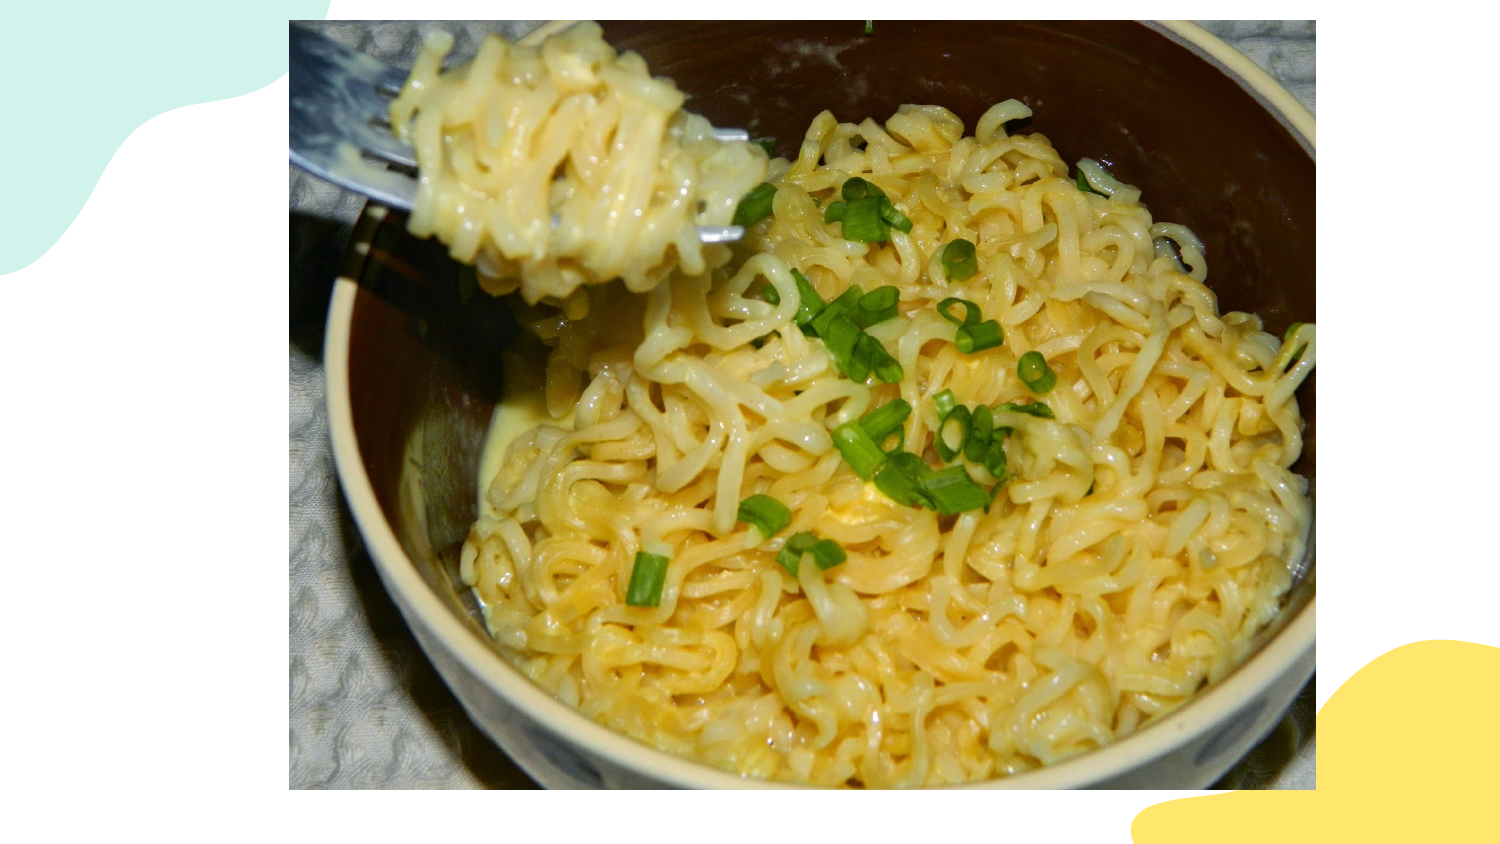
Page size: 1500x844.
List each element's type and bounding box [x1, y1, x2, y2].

picture [288, 19, 1316, 791]
